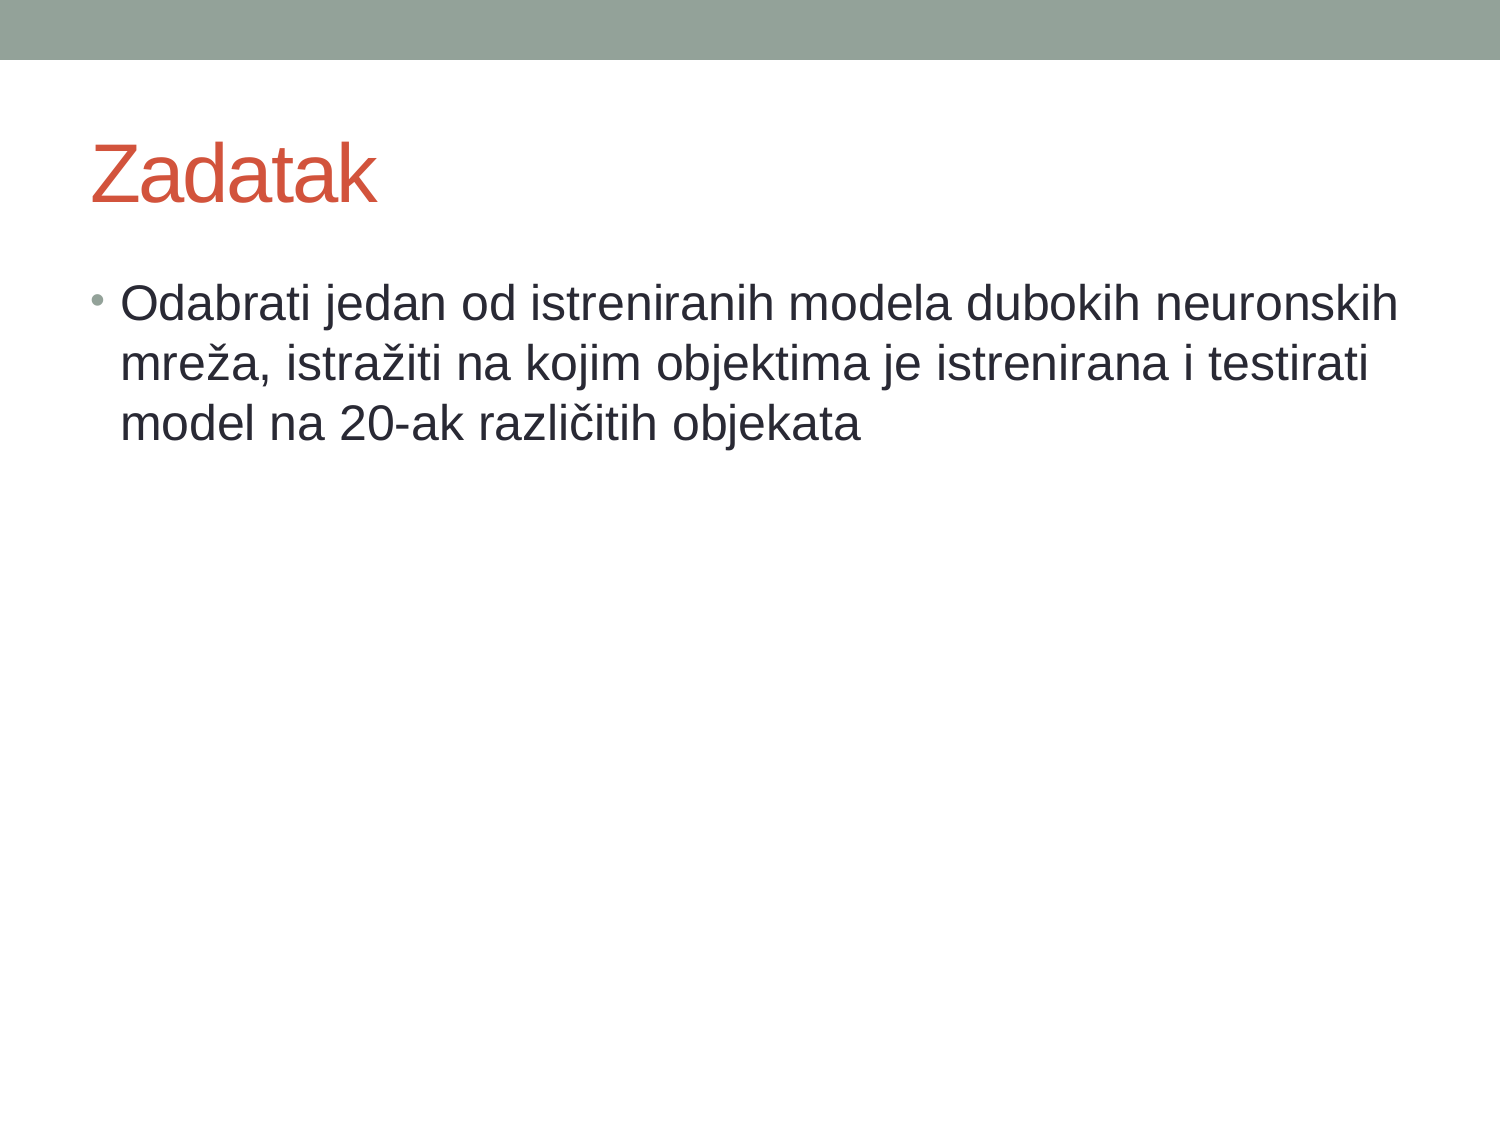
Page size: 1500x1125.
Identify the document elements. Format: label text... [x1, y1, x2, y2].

title Zadatak [75, 87, 1425, 250]
list Odabrati jedan od istreniranih modela dubokih neuronskih mreža, istražiti na kojim objektima je istrenirana i testirati model na 20-ak različitih objekata [75, 262, 1425, 1063]
